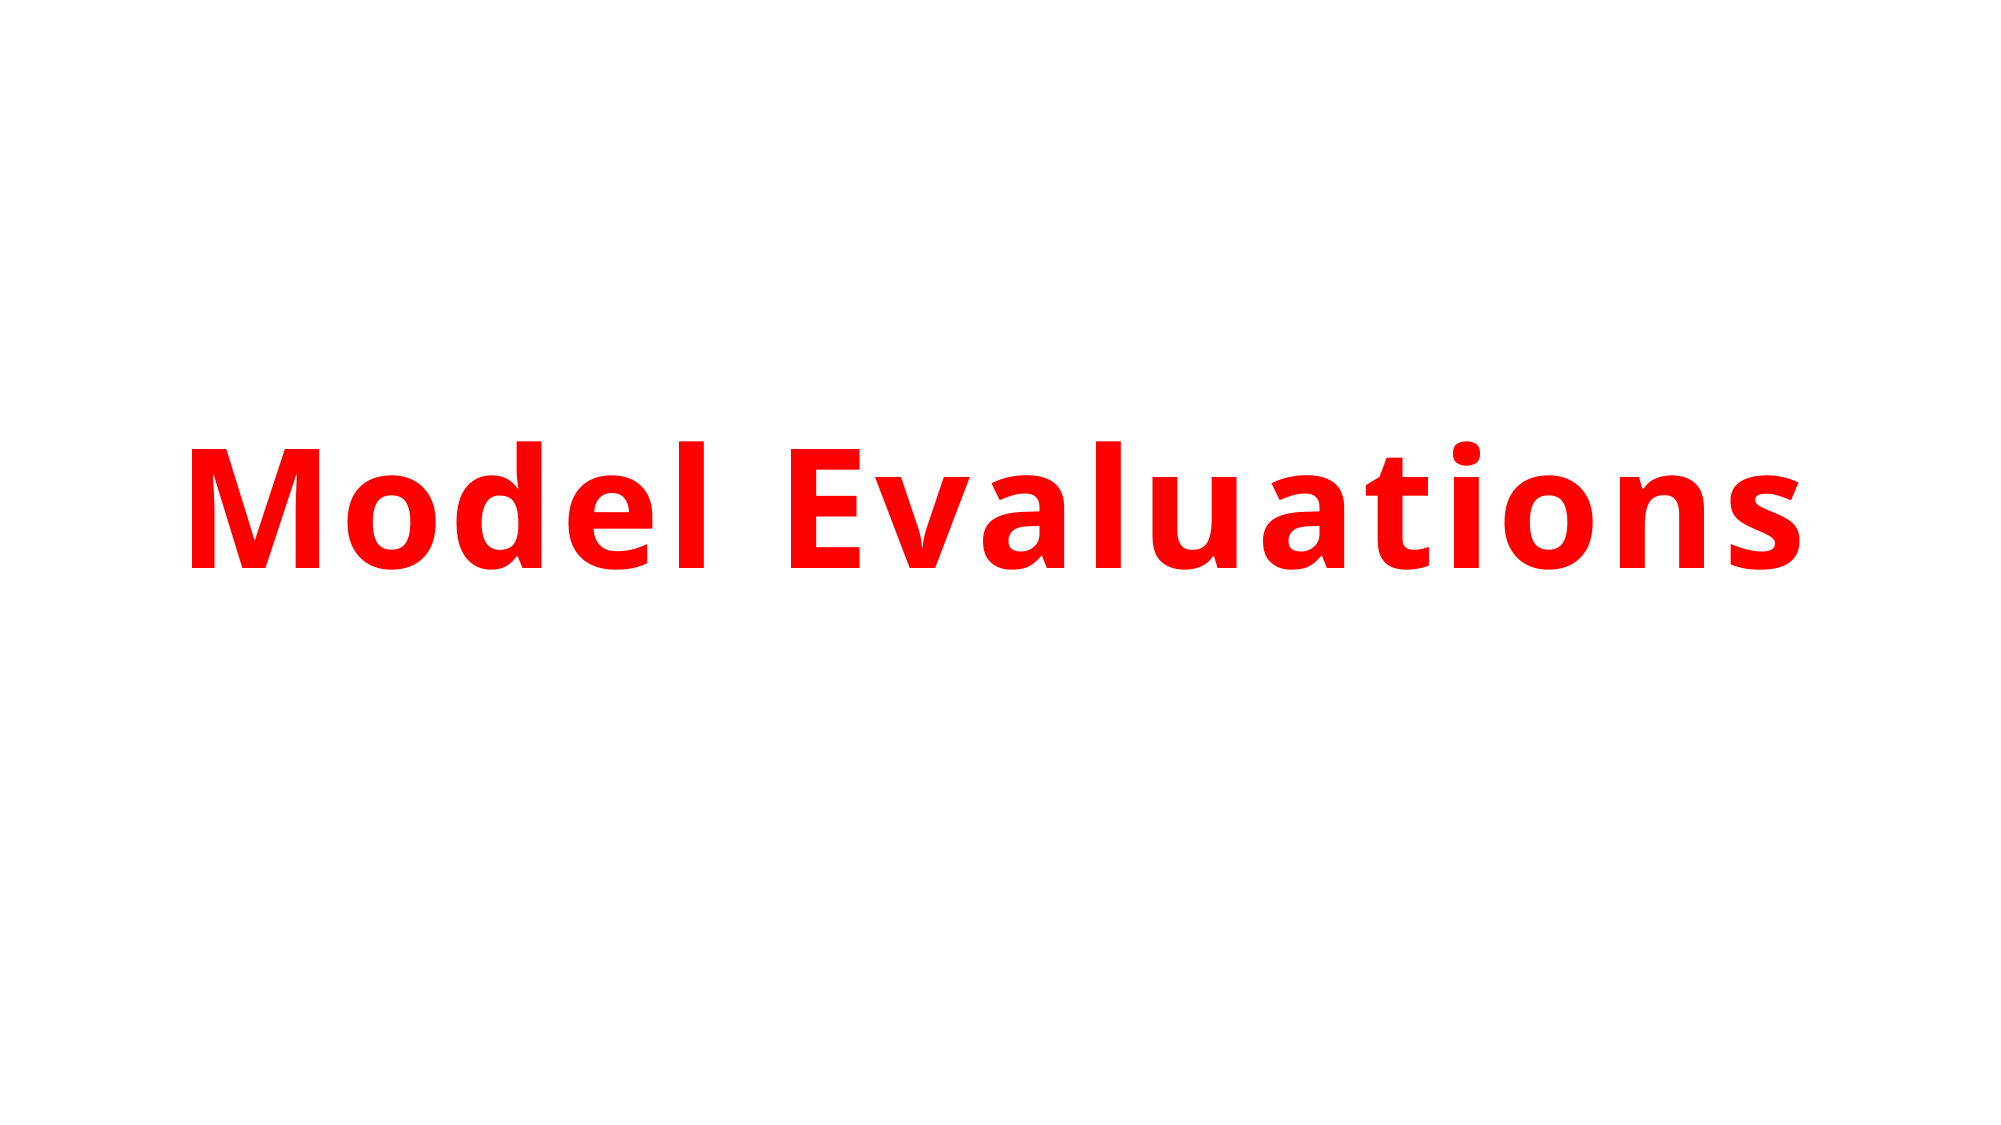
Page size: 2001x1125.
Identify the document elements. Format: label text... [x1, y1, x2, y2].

title Model Evaluations [0, 299, 1985, 709]
